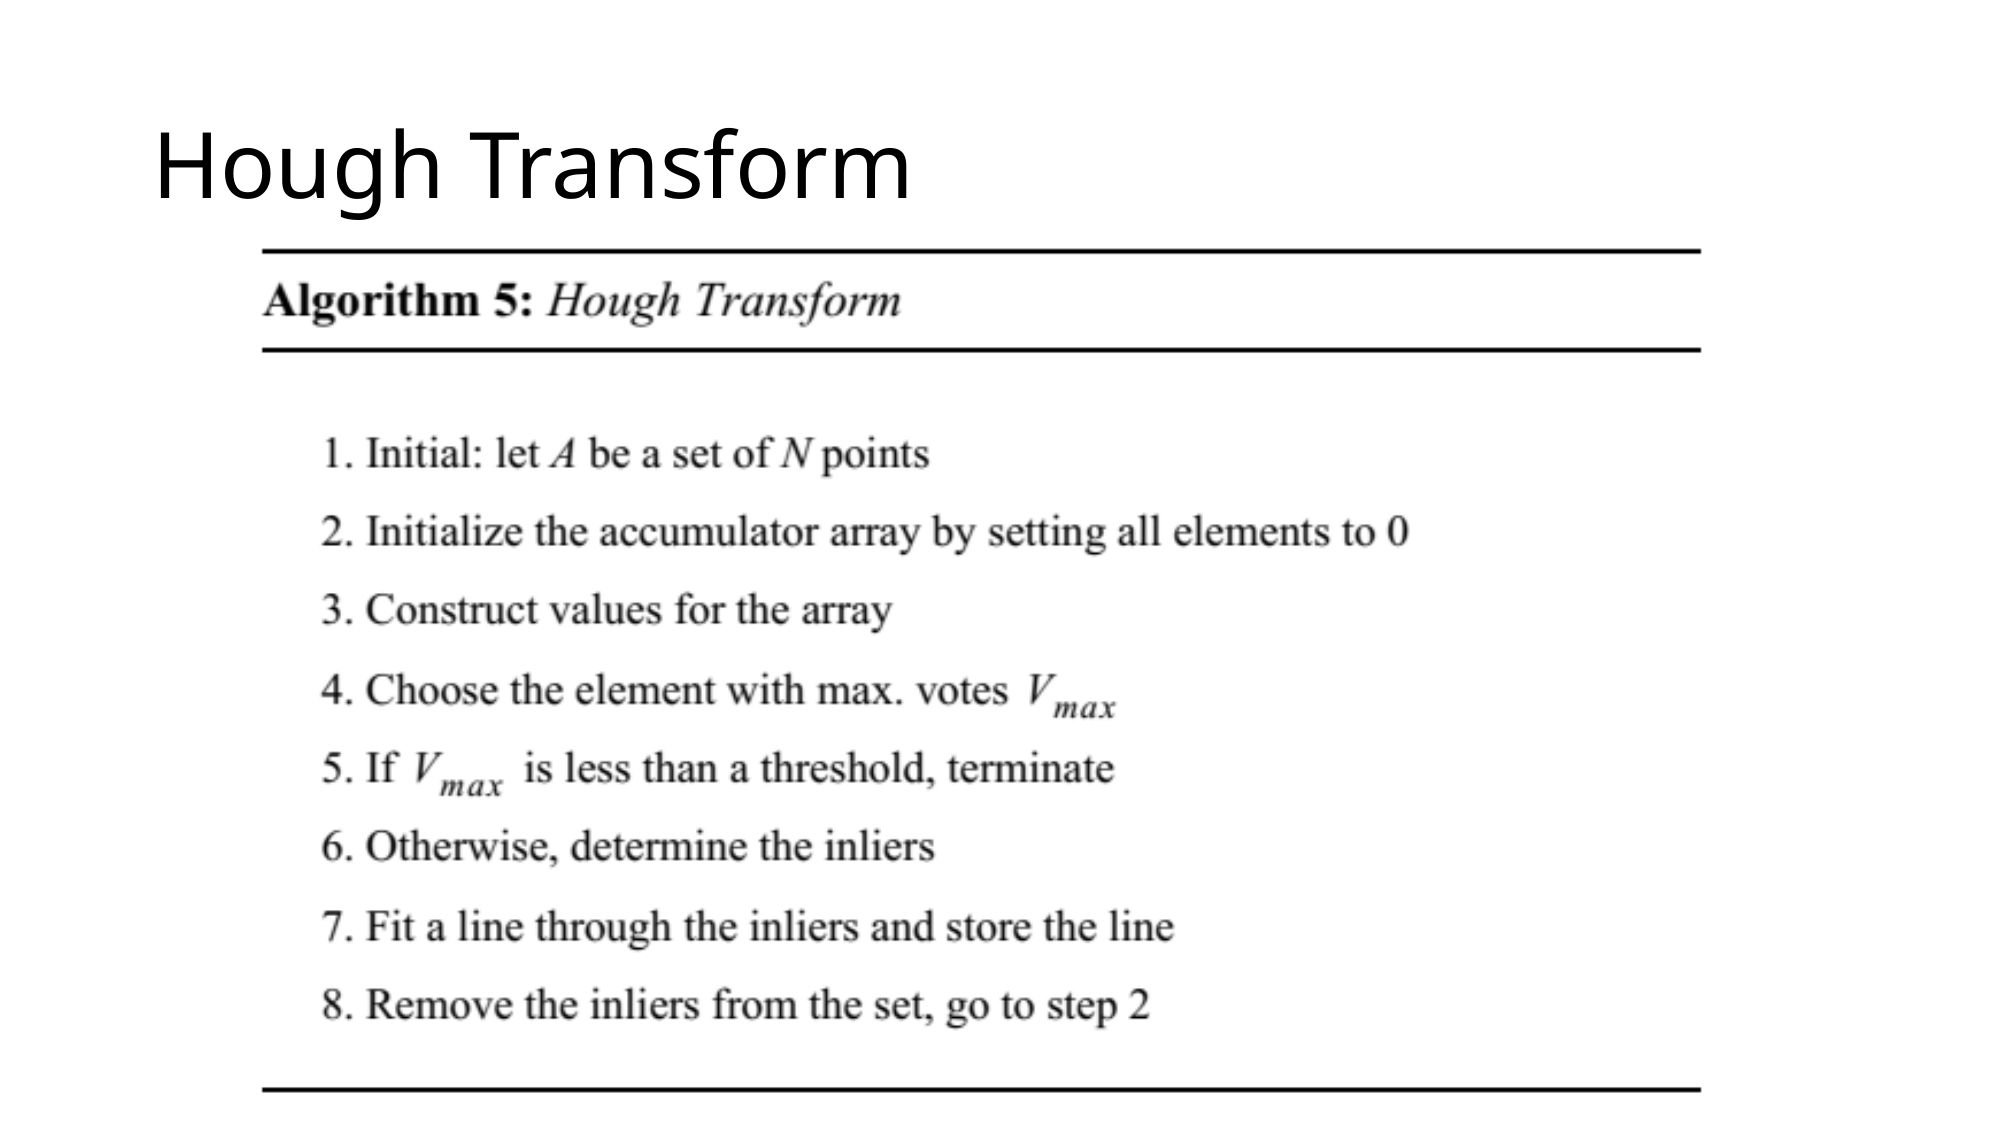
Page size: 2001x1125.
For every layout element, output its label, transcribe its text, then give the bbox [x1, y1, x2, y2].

title Hough Transform [137, 59, 1863, 278]
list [233, 229, 1766, 1125]
